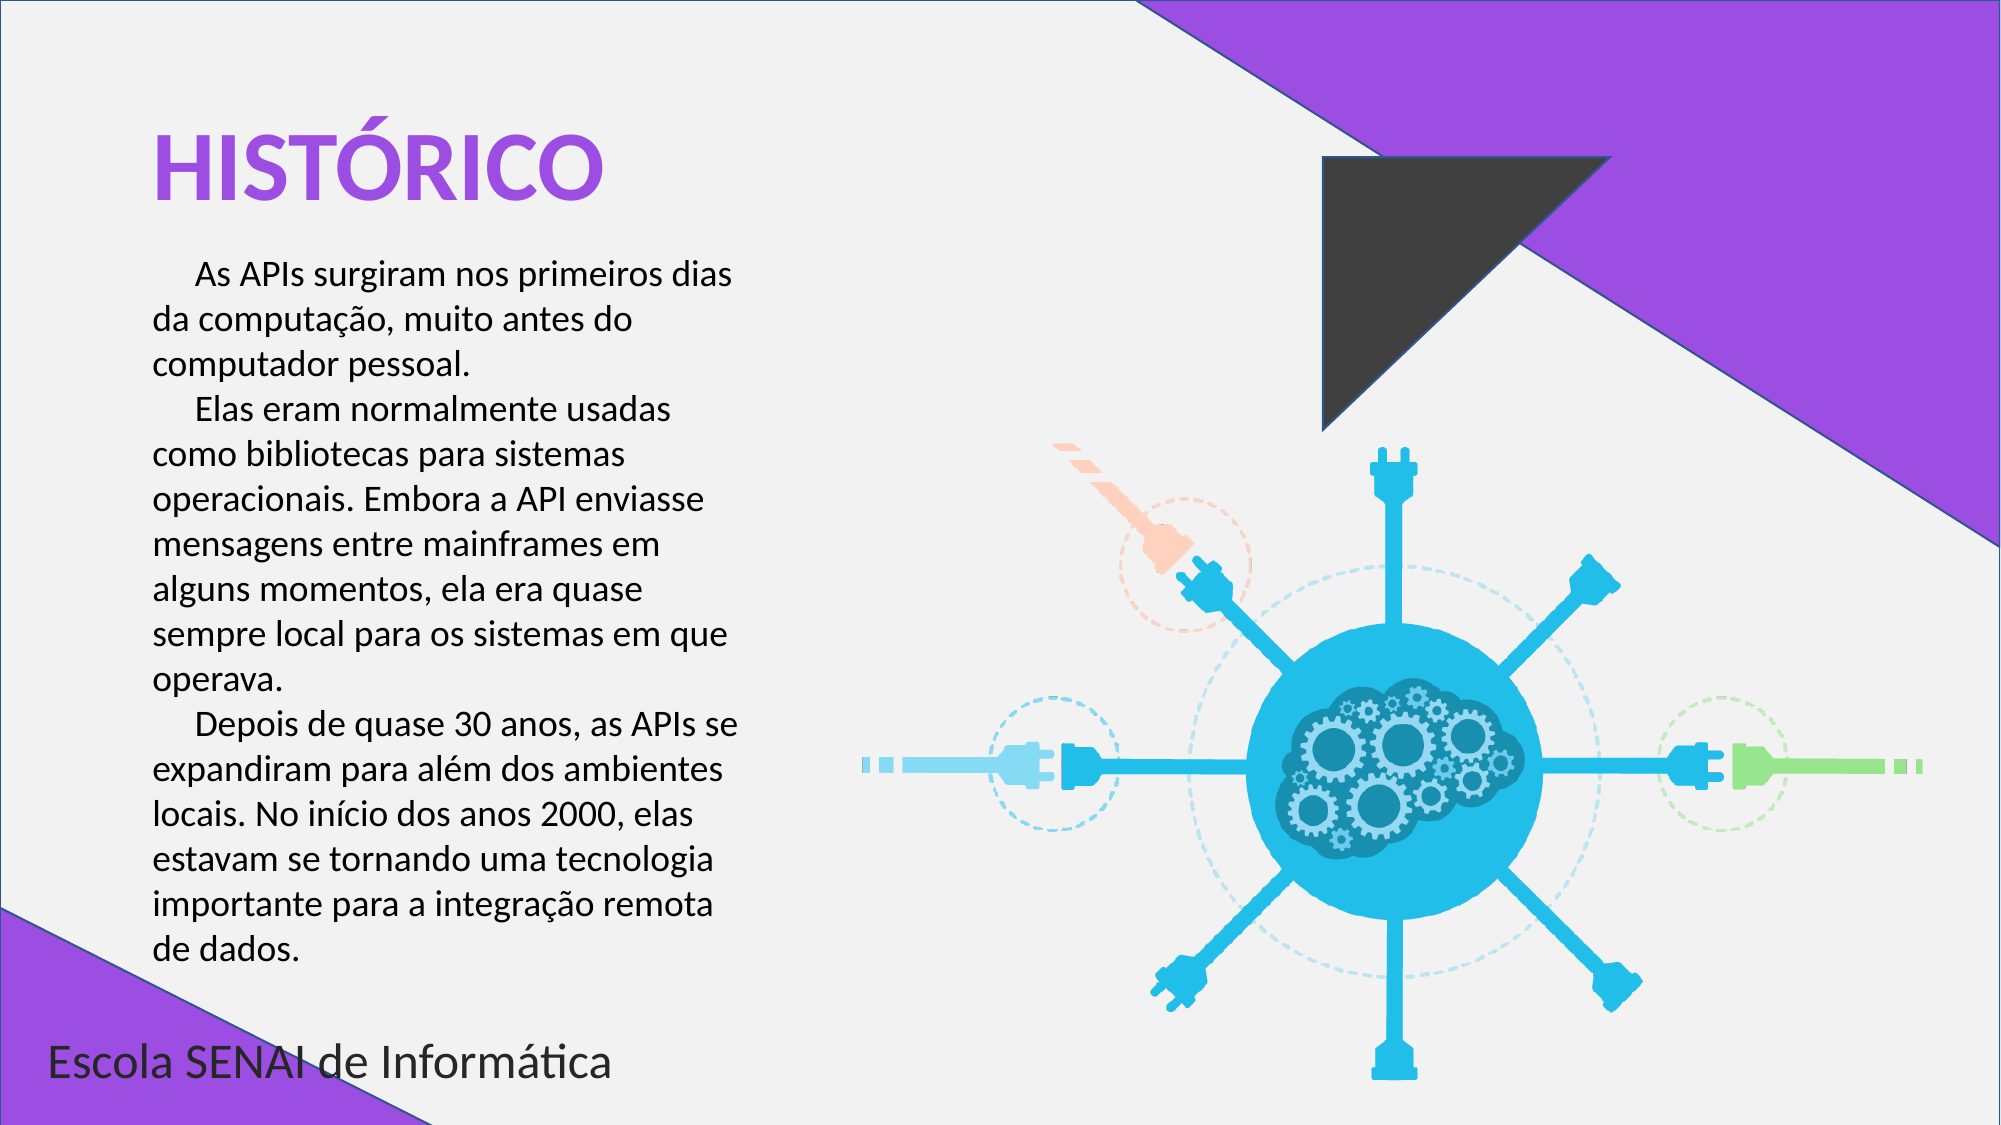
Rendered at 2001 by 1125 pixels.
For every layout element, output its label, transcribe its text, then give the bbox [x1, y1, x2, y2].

picture [815, 401, 1973, 1125]
title HISTÓRICO [137, 59, 1863, 278]
text_box As APIs surgiram nos primeiros dias da computação, muito antes do computador pessoal. Elas eram normalmente usadas como bibliotecas para sistemas operacionais. Embora a API enviasse mensagens entre mainframes em alguns momentos, ela era quase sempre local para os sistemas em que operava. Depois de quase 30 anos, as APIs se expandiram para além dos ambientes locais. No início dos anos 2000, elas estavam se tornando uma tecnologia importante para a integração remota de dados. [137, 241, 770, 977]
